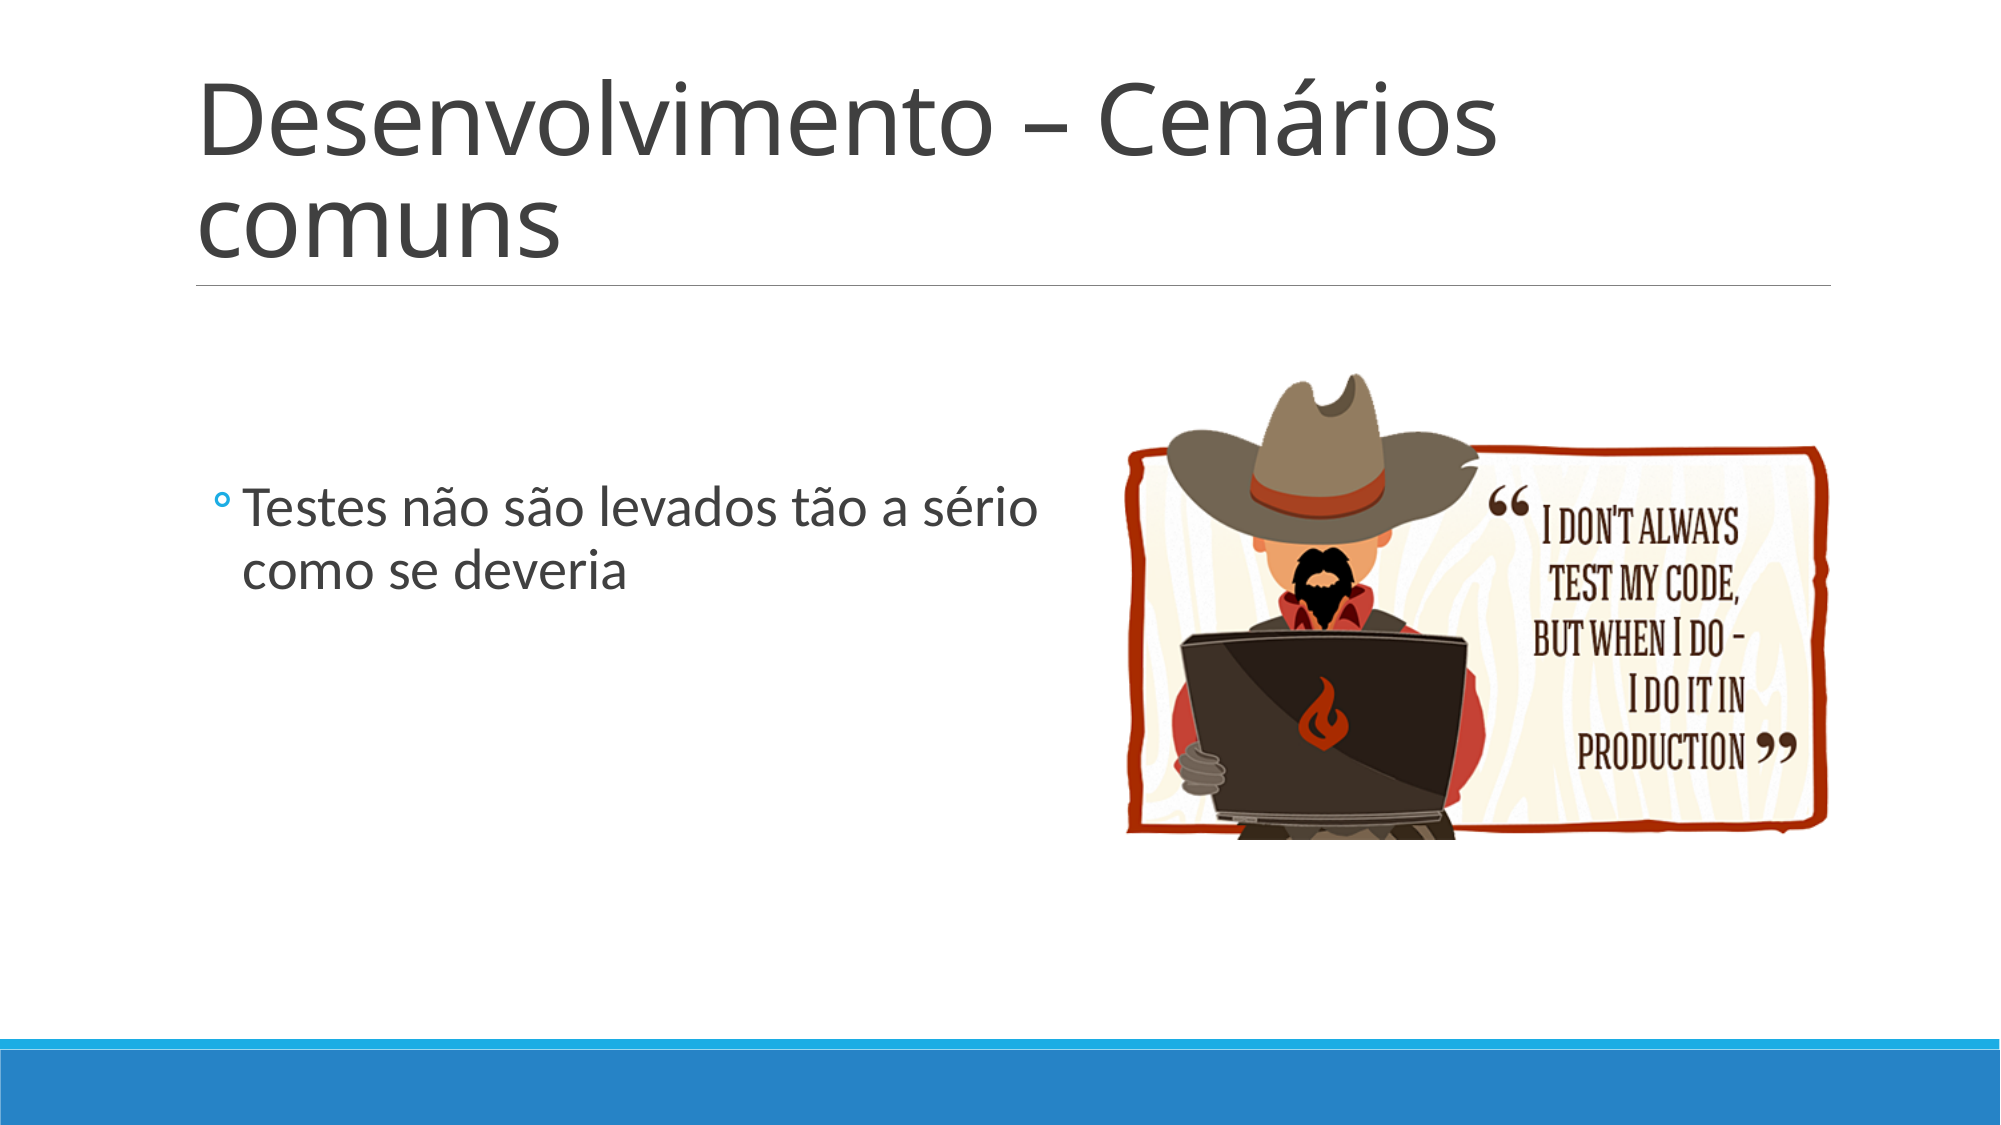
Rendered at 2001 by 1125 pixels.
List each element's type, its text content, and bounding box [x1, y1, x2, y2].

list Testes não são levados tão a sério como se deveria [180, 302, 1124, 963]
title Desenvolvimento – Cenários comuns [180, 47, 1830, 285]
picture [1123, 373, 1831, 840]
